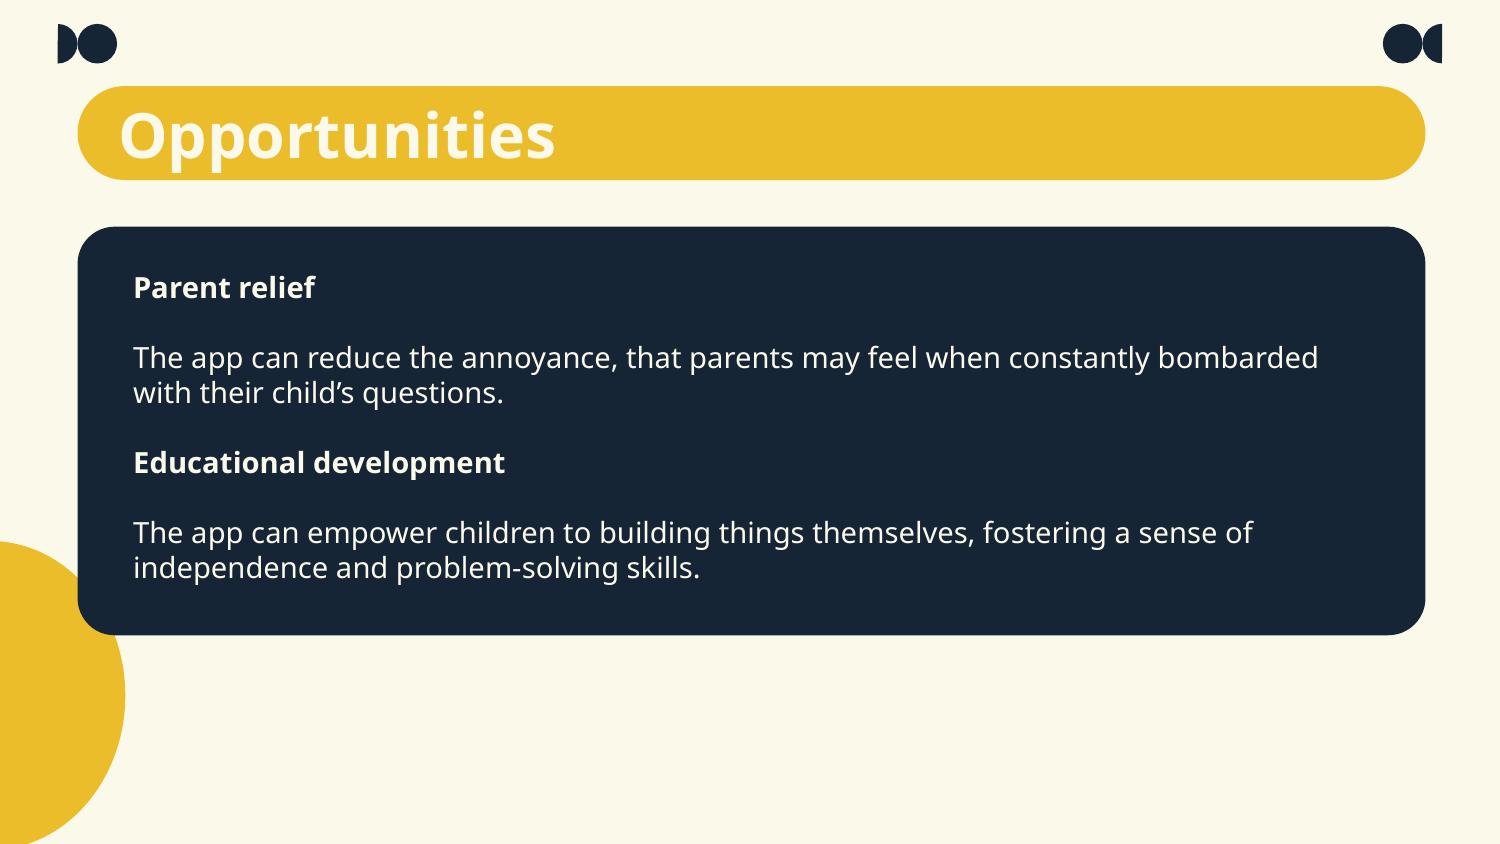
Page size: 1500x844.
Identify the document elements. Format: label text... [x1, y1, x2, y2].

title Opportunities [118, 86, 1382, 180]
text_box [77, 226, 1426, 636]
text_box Parent relief The app can reduce the annoyance, that parents may feel when constantly bombarded with their child’s questions. Educational development The app can empower children to building things themselves, fostering a sense of independence and problem-solving skills. [118, 256, 1382, 598]
text_box [1382, 86, 1426, 180]
text_box [77, 86, 118, 180]
